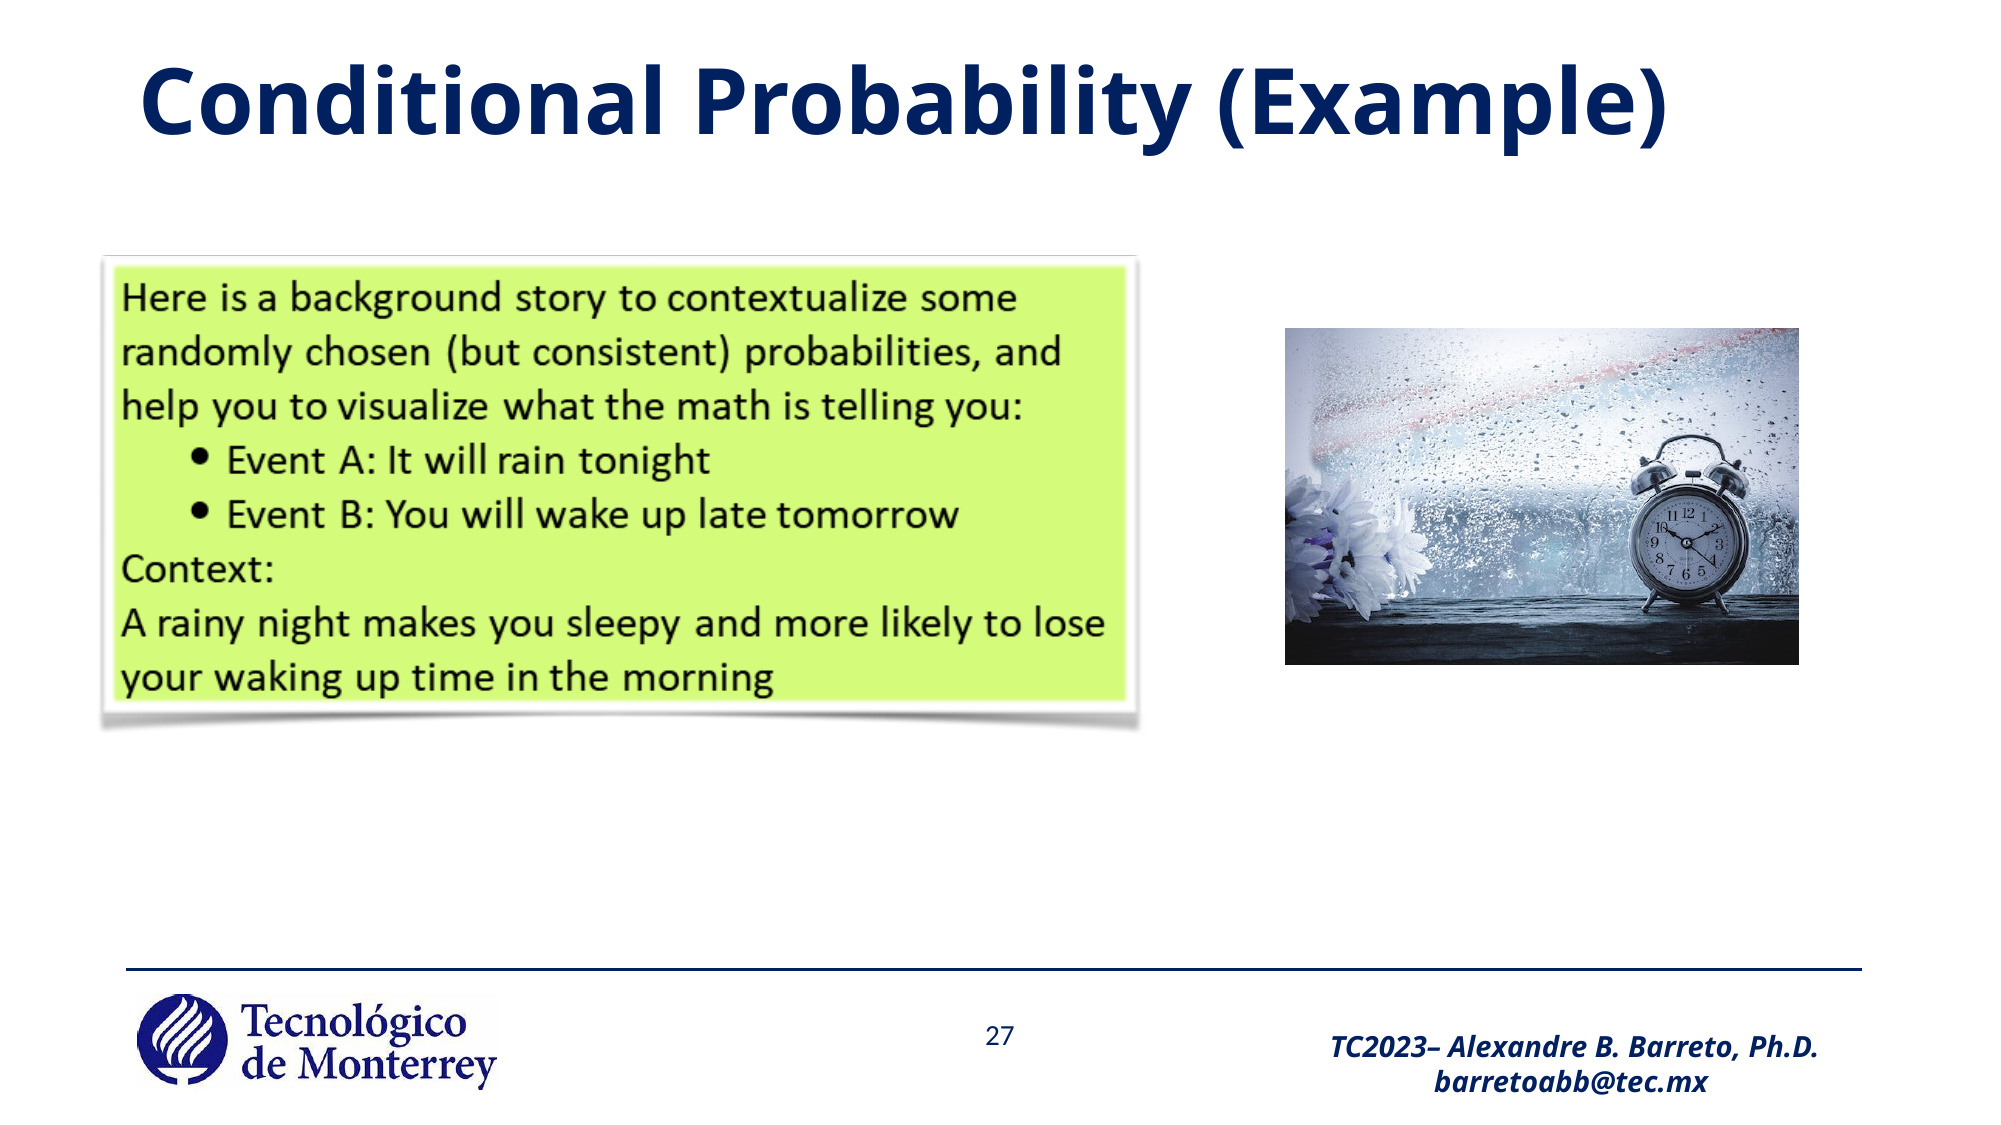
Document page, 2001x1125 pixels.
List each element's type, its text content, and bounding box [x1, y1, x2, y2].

picture [137, 994, 497, 1090]
title Conditional Probability (Example) [123, 30, 1823, 180]
picture [1285, 328, 1800, 665]
picture [93, 254, 1146, 739]
